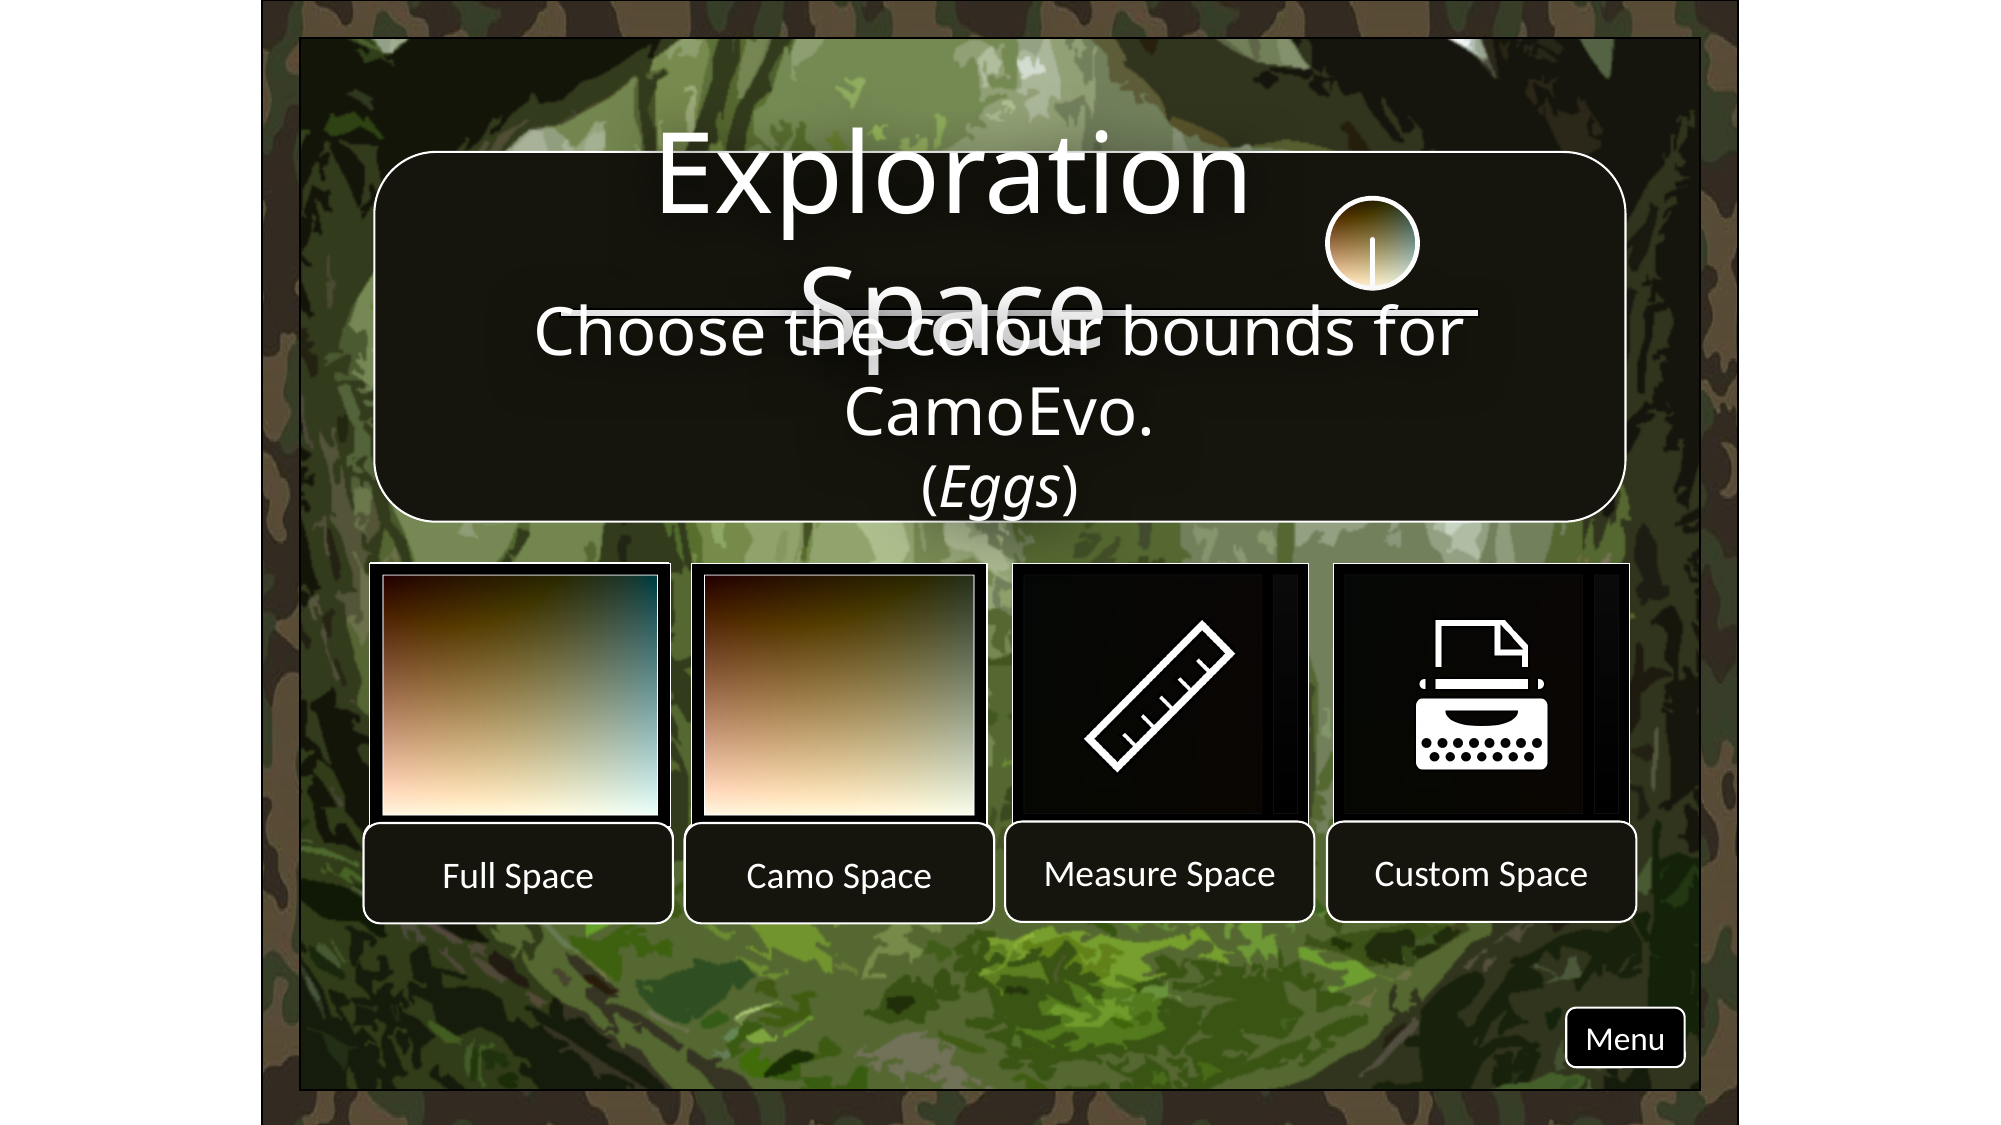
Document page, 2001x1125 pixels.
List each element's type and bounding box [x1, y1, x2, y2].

picture [261, 0, 1739, 1125]
